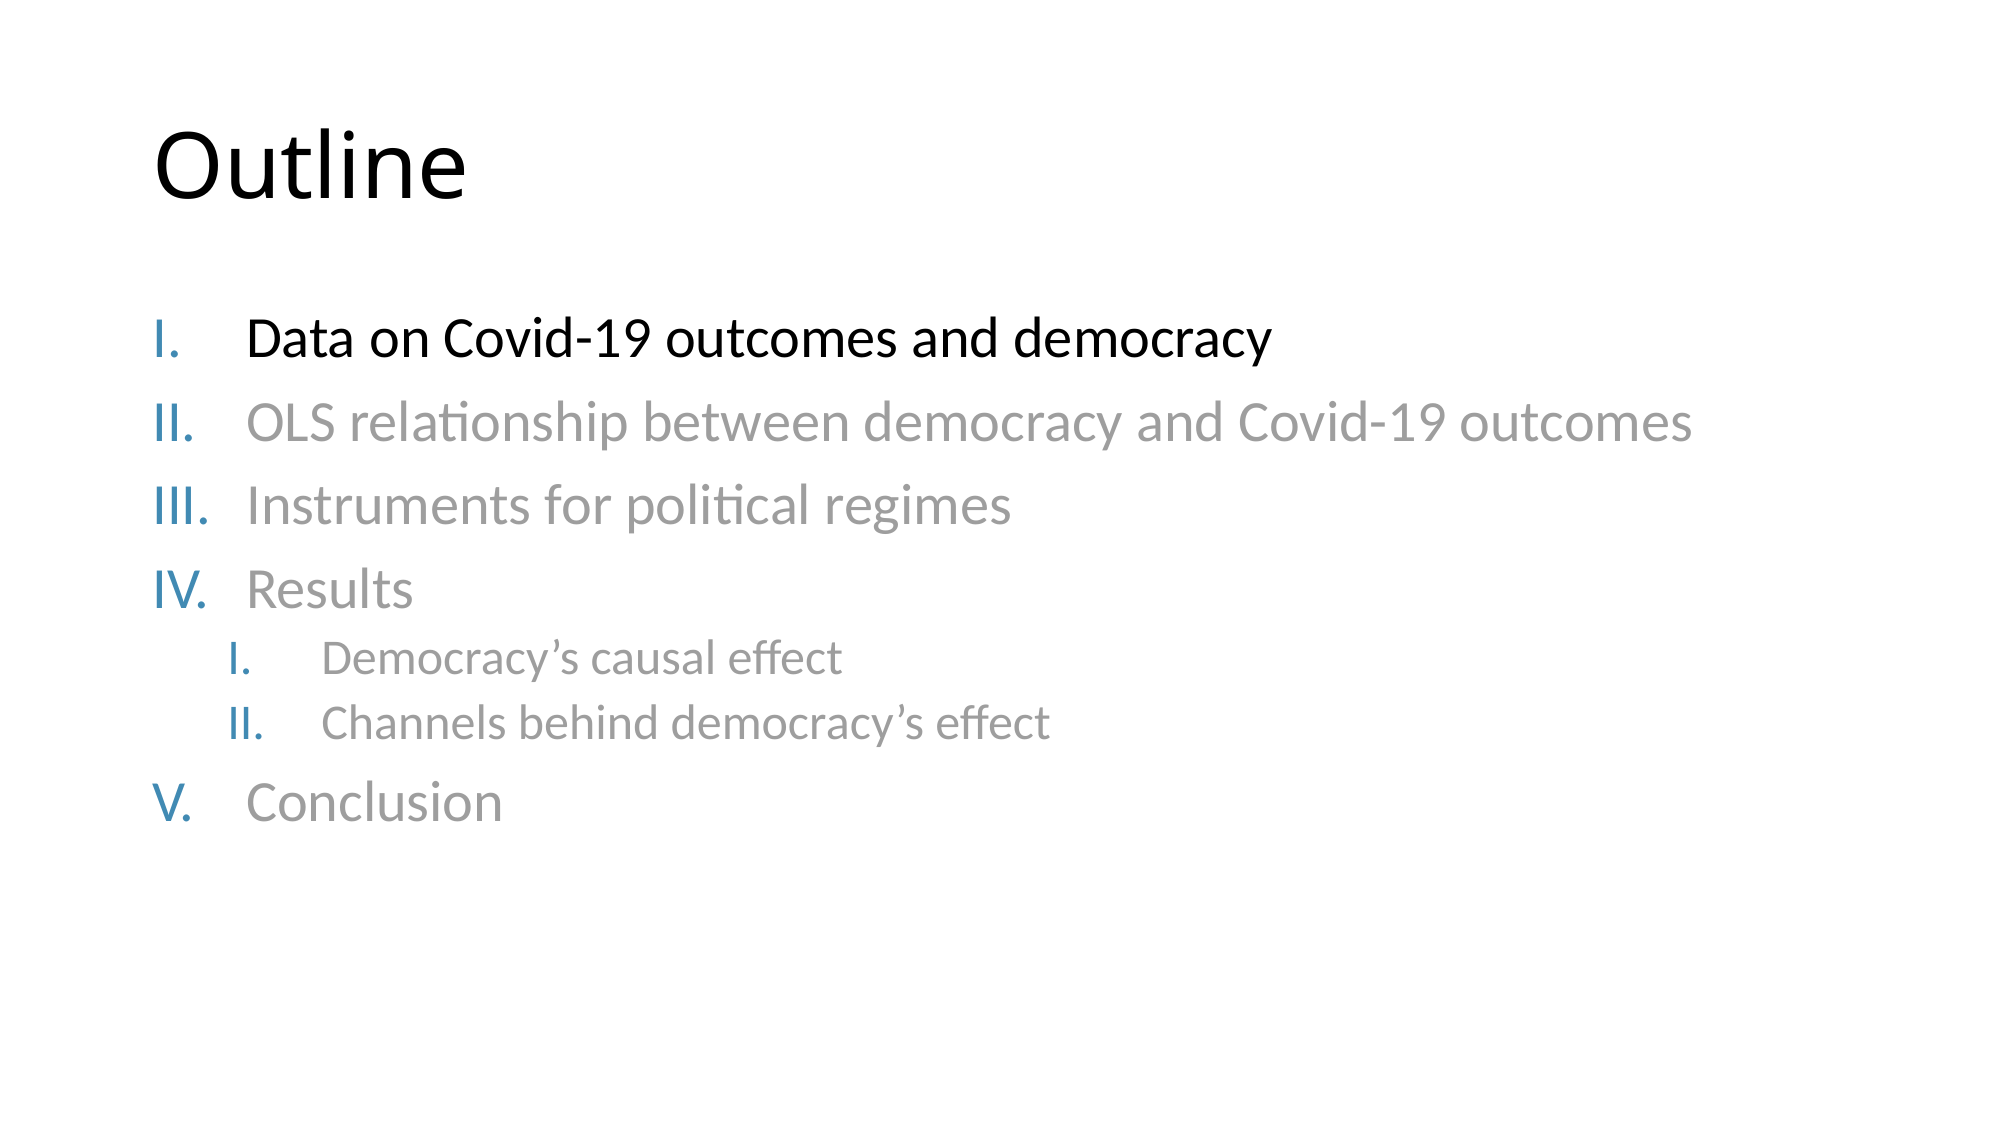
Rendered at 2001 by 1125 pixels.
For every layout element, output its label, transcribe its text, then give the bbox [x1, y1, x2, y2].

list Data on Covid-19 outcomes and democracy OLS relationship between democracy and Covid-19 outcomes Instruments for political regimes Results Democracy’s causal effect Channels behind democracy’s effect Conclusion [137, 299, 1863, 1014]
title Outline [137, 59, 1863, 278]
